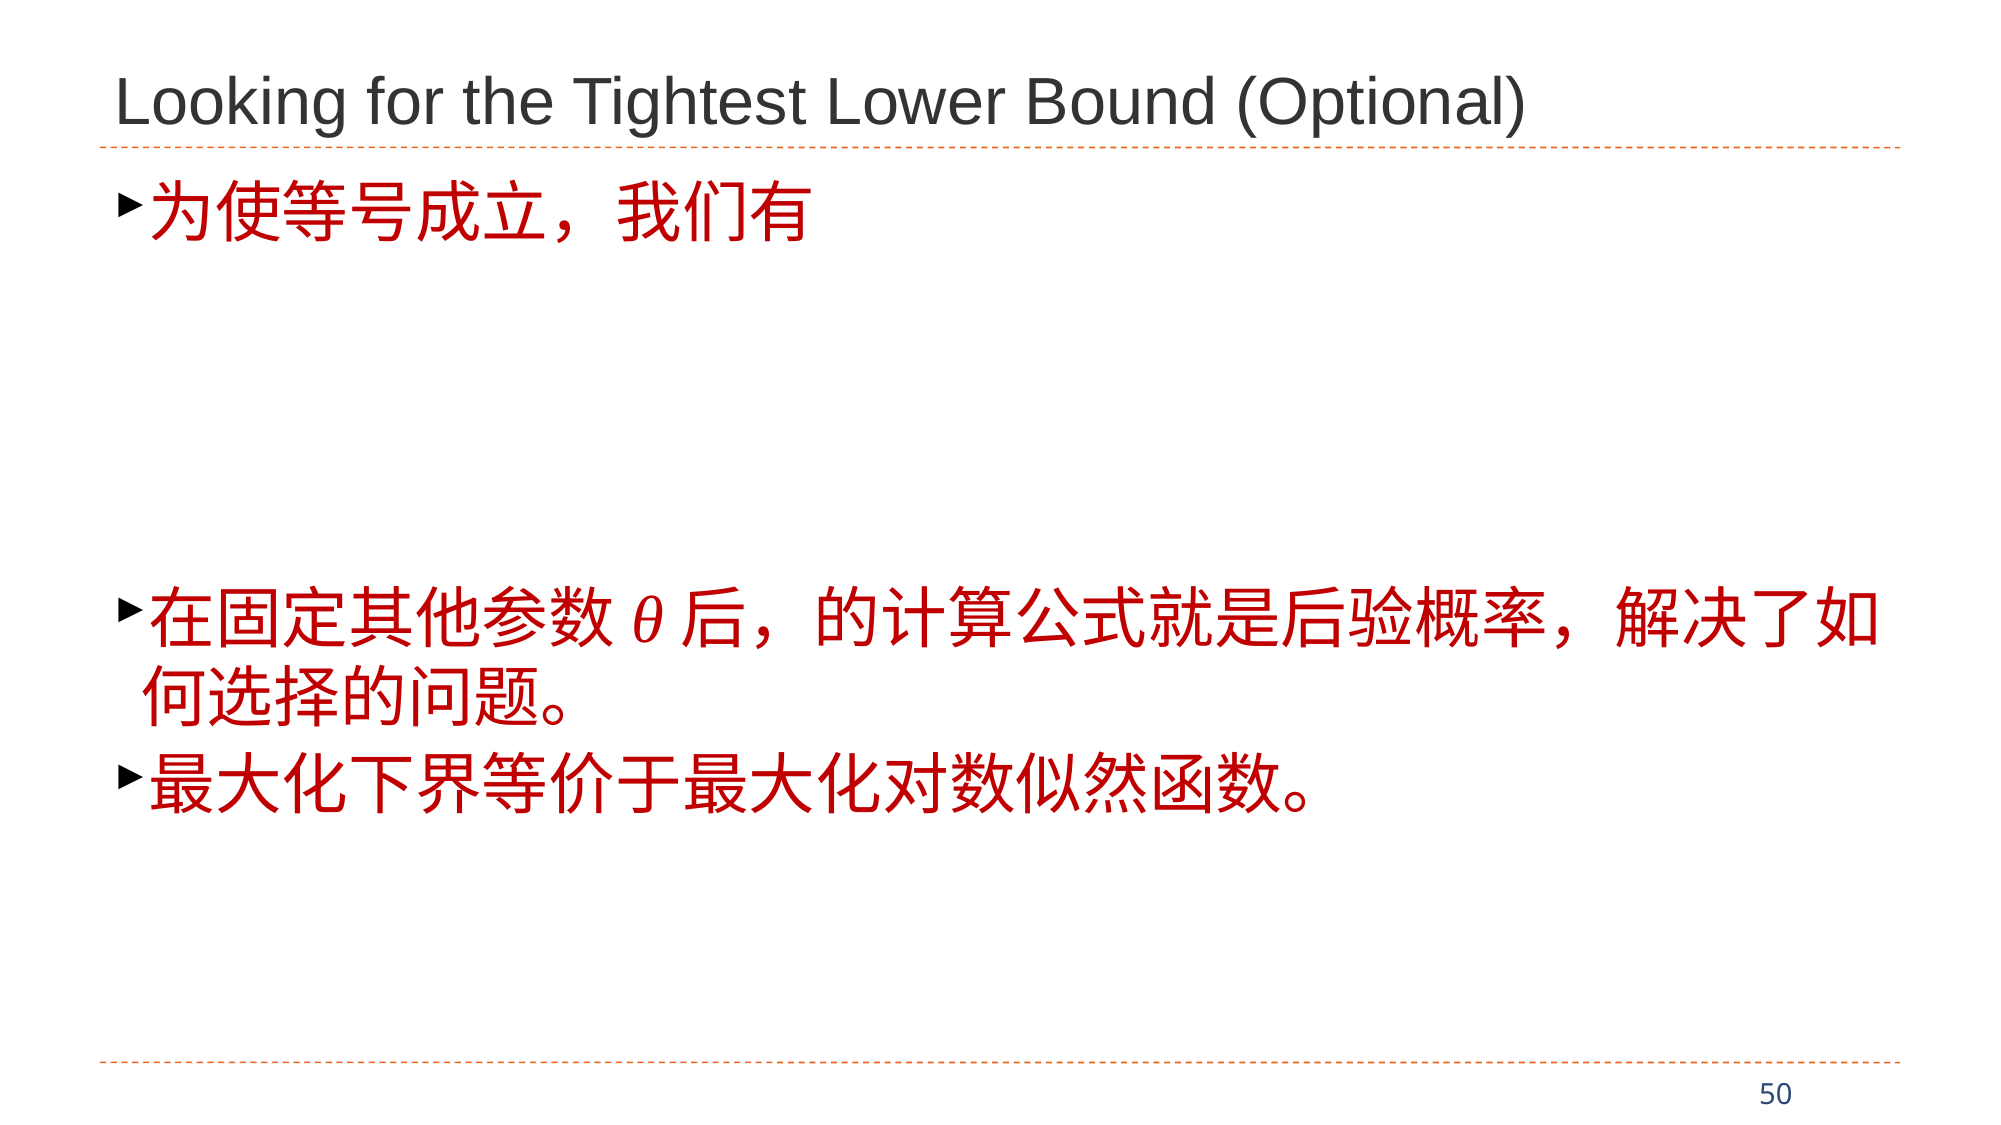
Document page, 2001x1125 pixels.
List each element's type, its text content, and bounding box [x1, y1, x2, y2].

title Looking for the Tightest Lower Bound (Optional) [99, 24, 1900, 146]
